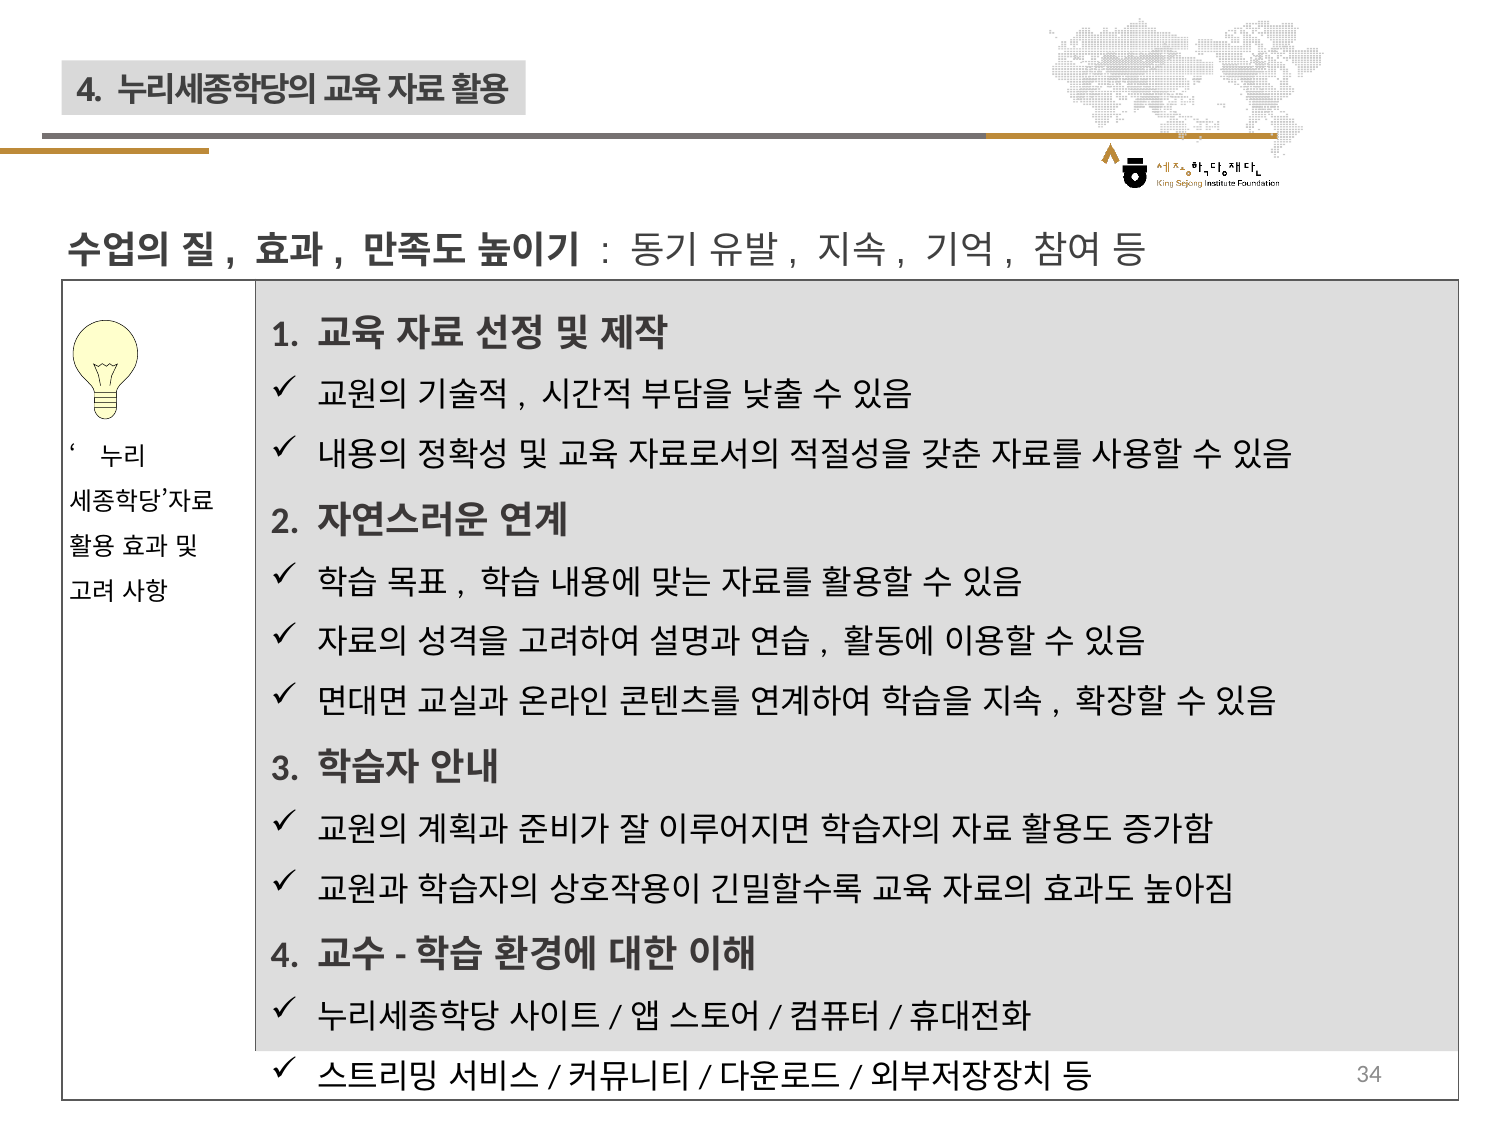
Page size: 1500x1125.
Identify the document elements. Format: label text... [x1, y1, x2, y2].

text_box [61, 278, 1481, 1112]
text_box 수업의 질, 효과, 만족도 높이기 : 동기 유발, 지속, 기억, 참여 등 [53, 196, 1500, 279]
text_box 4. 누리세종학당의 교육 자료 활용 [61, 60, 526, 115]
text_box ‘누리 세종학당’자료 활용 효과 및 고려 사항 [54, 418, 61, 613]
picture [1049, 18, 1324, 188]
